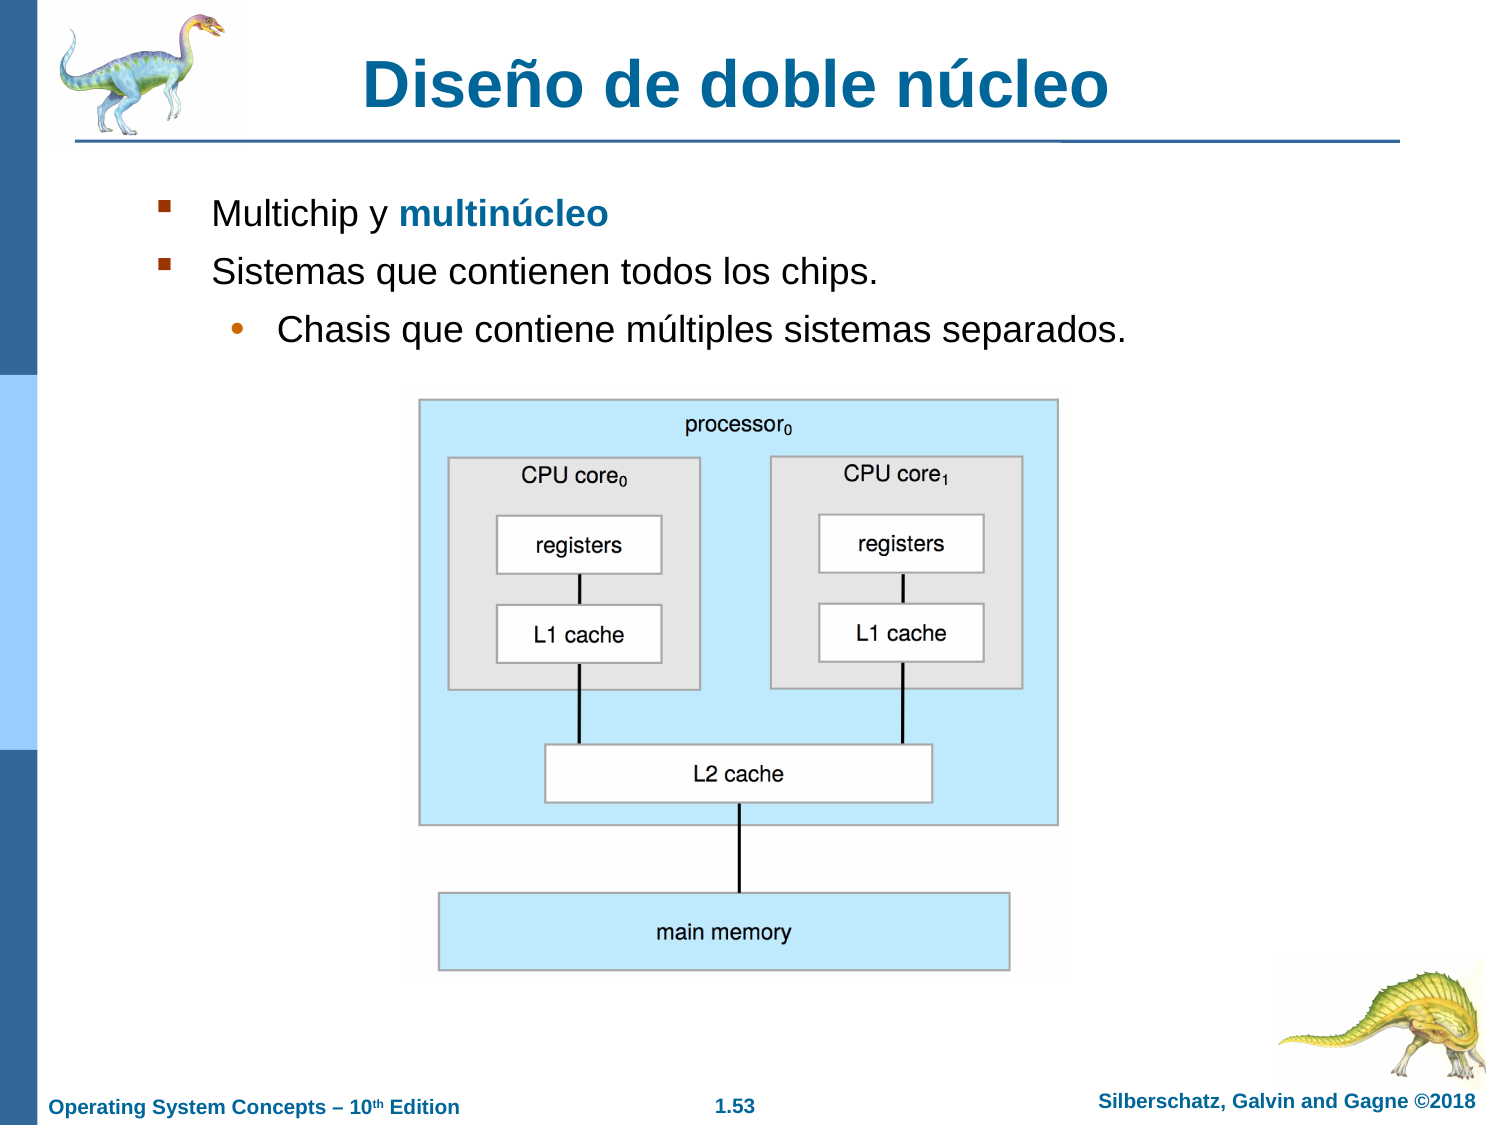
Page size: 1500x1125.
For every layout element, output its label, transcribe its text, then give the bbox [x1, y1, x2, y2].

title Diseño de doble núcleo [75, 33, 1399, 129]
picture [1275, 959, 1486, 1090]
list Multichip y multinúcleo Sistemas que contienen todos los chips. Chasis que contiene múltiples sistemas separados. [140, 181, 1276, 382]
picture [46, 0, 243, 149]
picture [405, 391, 1069, 983]
